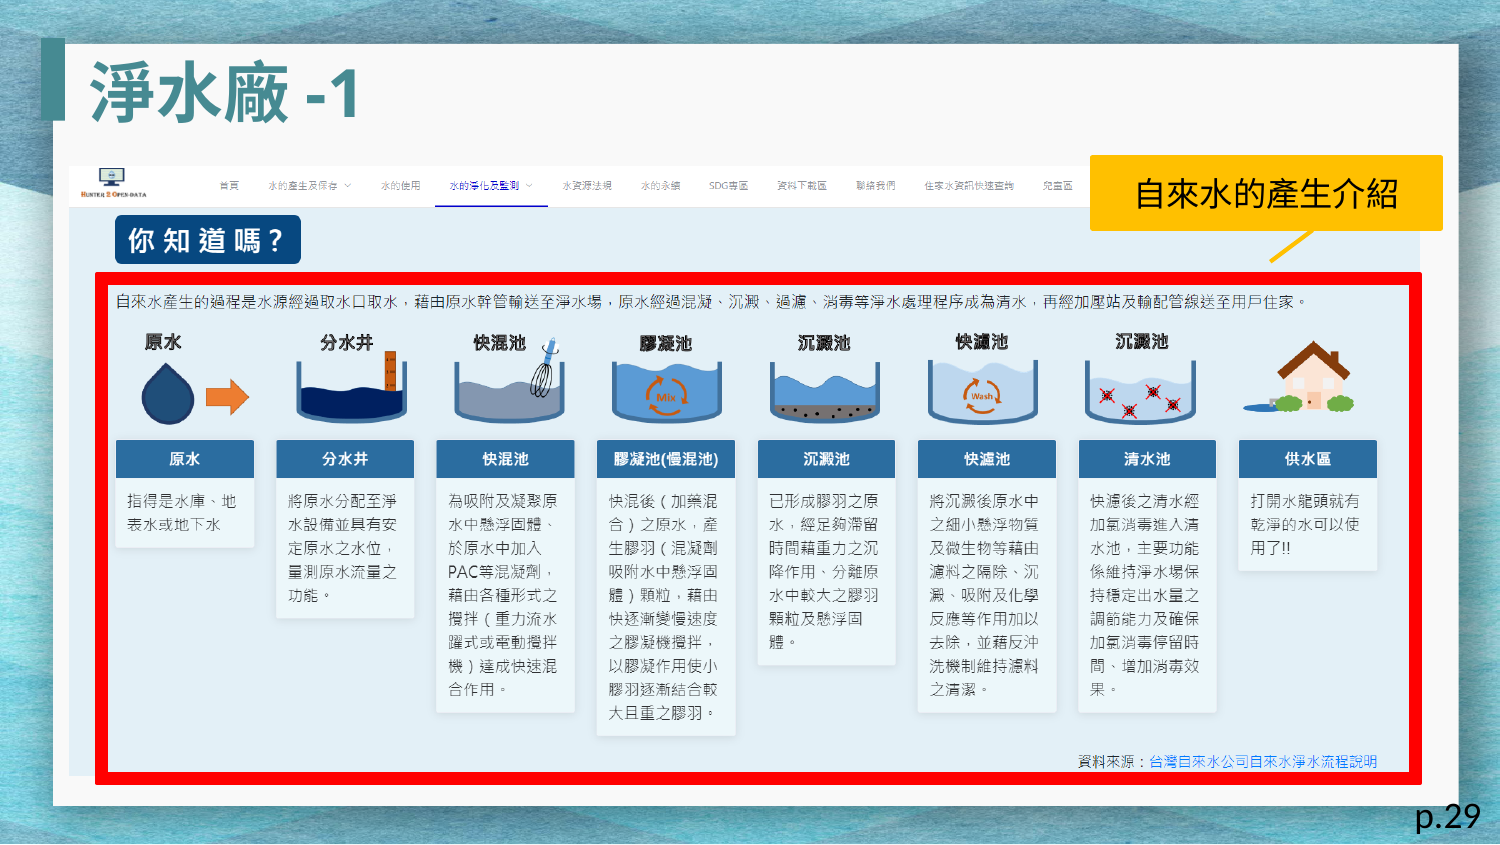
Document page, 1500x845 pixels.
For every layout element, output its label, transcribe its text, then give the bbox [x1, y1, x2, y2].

text_box 自來水的產生介紹 [1090, 155, 1443, 231]
picture [69, 165, 1421, 777]
picture [0, 0, 1500, 844]
text_box 淨水廠-1 [74, 43, 381, 139]
text_box p.29 [1399, 783, 1500, 844]
